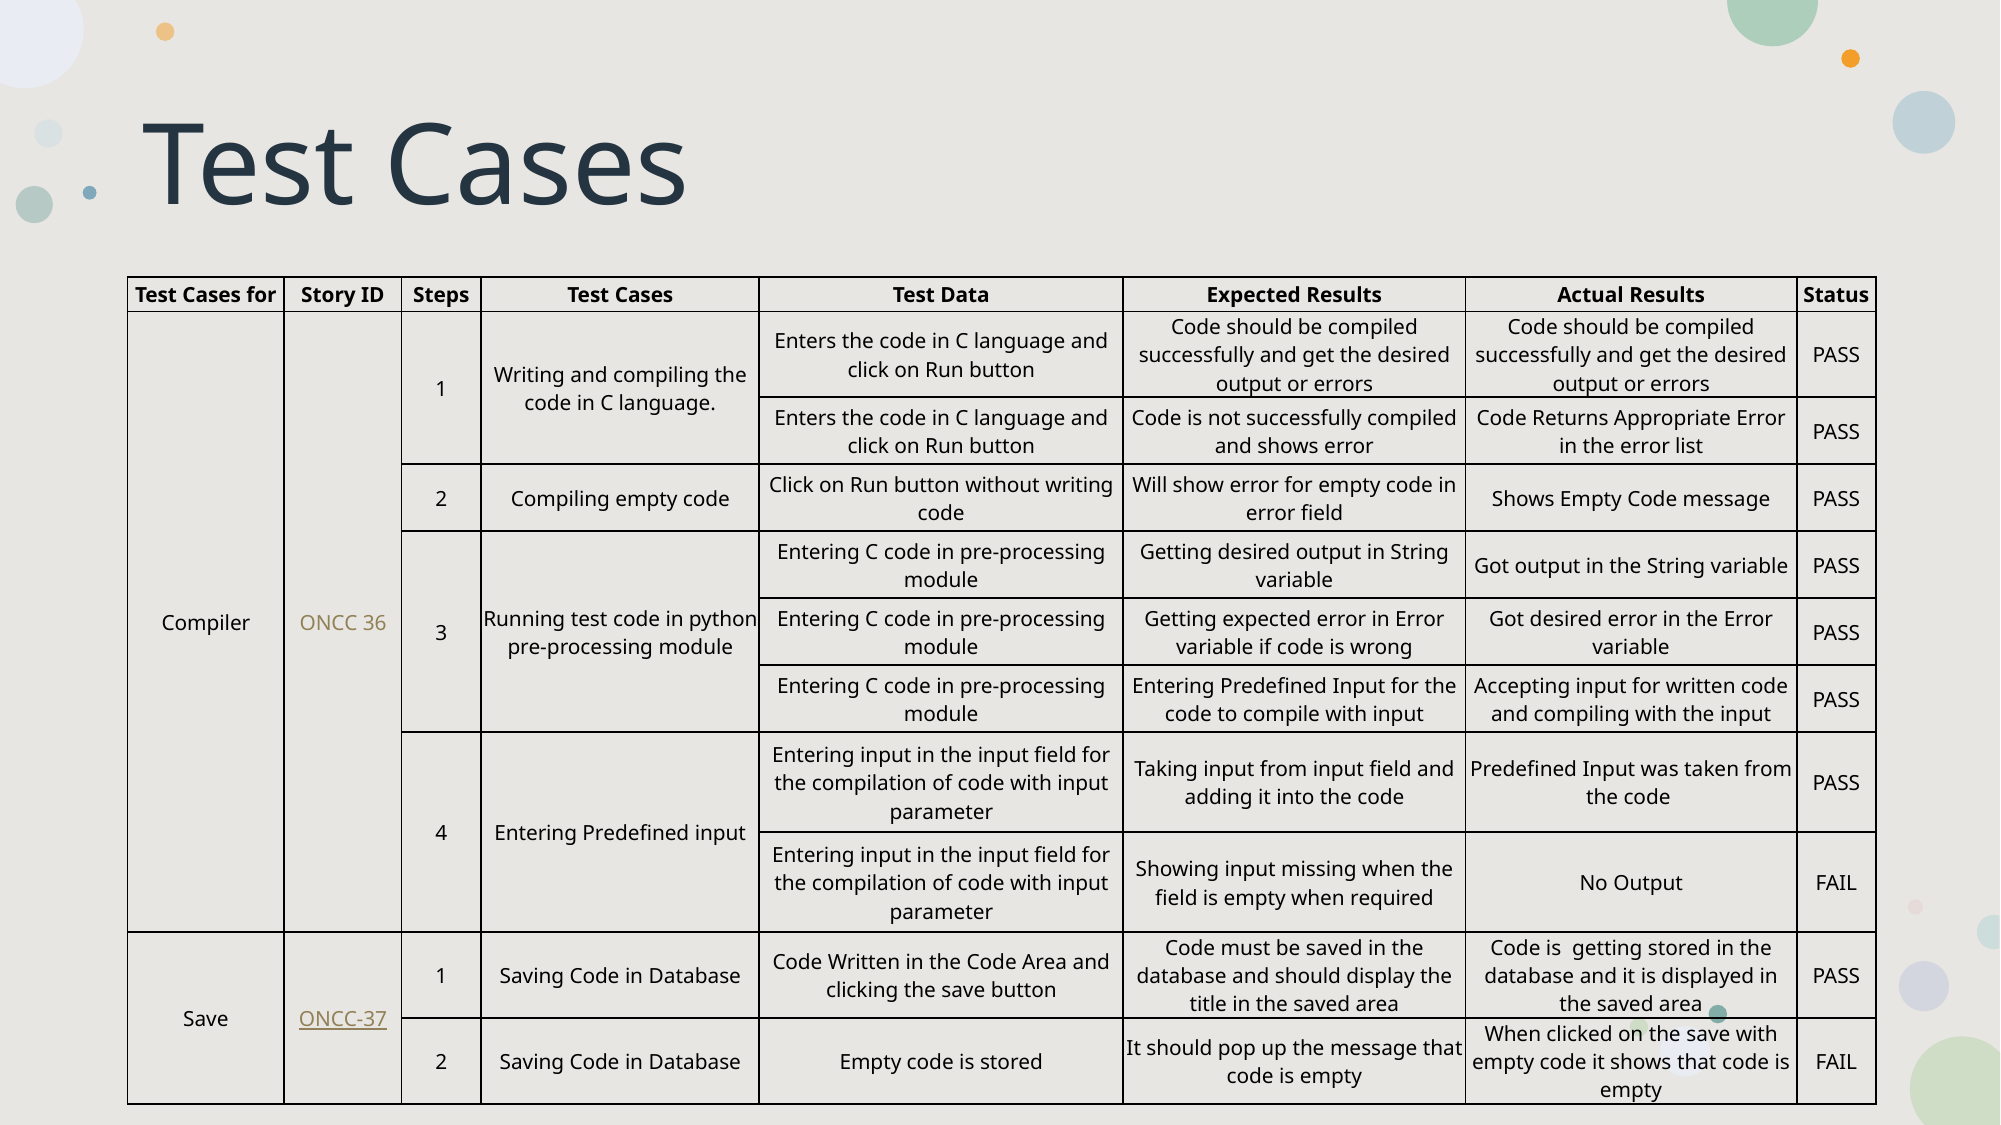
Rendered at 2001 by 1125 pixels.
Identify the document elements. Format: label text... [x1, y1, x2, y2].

table_cell PASS [1798, 398, 1875, 463]
table_cell Compiler [128, 312, 283, 931]
table_cell Enters the code in C language and click on Run button [760, 398, 1122, 463]
table_cell PASS [1798, 312, 1875, 396]
table_cell PASS [1798, 465, 1875, 530]
table_cell Entering Predefined Input for the code to compile with input [1124, 666, 1465, 731]
table_cell Code Written in the Code Area and clicking the save button [760, 933, 1122, 1017]
table_cell Code must be saved in the database and should display the title in the saved area [1124, 933, 1465, 1017]
table_cell Got desired error in the Error variable [1466, 599, 1796, 664]
title Test Cases [127, 59, 1877, 276]
table_cell 1 [402, 312, 480, 463]
table_cell PASS [1798, 733, 1875, 831]
table_cell 4 [402, 733, 480, 931]
table_cell Predefined Input was taken from the code [1466, 733, 1796, 831]
table_cell Code Returns Appropriate Error in the error list [1466, 398, 1796, 463]
table_cell Running test code in python pre-processing module [482, 532, 758, 731]
table_cell Entering C code in pre-processing module [760, 532, 1122, 597]
table_cell Compiling empty code [482, 465, 758, 530]
table_cell 2 [402, 1019, 480, 1103]
table_cell PASS [1798, 532, 1875, 597]
table_cell 3 [402, 532, 480, 731]
table_header Test Cases for [128, 278, 283, 311]
table_cell Getting expected error in Error variable if code is wrong [1124, 599, 1465, 664]
table_cell When clicked on the save with empty code it shows that code is empty [1466, 1019, 1796, 1103]
table_cell PASS [1798, 666, 1875, 731]
table_cell PASS [1798, 599, 1875, 664]
table_cell Code should be compiled successfully and get the desired output or errors [1466, 312, 1796, 396]
table_cell 2 [402, 465, 480, 530]
table_cell 1 [402, 933, 480, 1017]
table_cell Entering input in the input field for the compilation of code with input parameter [760, 733, 1122, 831]
table_cell Saving Code in Database [482, 1019, 758, 1103]
table_cell Will show error for empty code in error field [1124, 465, 1465, 530]
table_cell Code is not successfully compiled and shows error [1124, 398, 1465, 463]
table_cell Writing and compiling the code in C language. [482, 312, 758, 463]
table_cell Click on Run button without writing code [760, 465, 1122, 530]
table_cell No Output [1466, 833, 1796, 931]
table_cell Entering Predefined input [482, 733, 758, 931]
table_header Steps [402, 278, 480, 311]
table_cell Entering C code in pre-processing module [760, 666, 1122, 731]
table_cell Got output in the String variable [1466, 532, 1796, 597]
table_cell Entering input in the input field for the compilation of code with input parameter [760, 833, 1122, 931]
table_cell FAIL [1798, 833, 1875, 931]
table_cell ONCC-37 [285, 933, 401, 1103]
table_cell PASS [1798, 933, 1875, 1017]
table_cell Code is getting stored in the database and it is displayed in the saved area [1466, 933, 1796, 1017]
table_header Test Data [760, 278, 1122, 311]
table_cell Showing input missing when the field is empty when required [1124, 833, 1465, 931]
table_header Expected Results [1124, 278, 1465, 311]
table_cell Accepting input for written code and compiling with the input [1466, 666, 1796, 731]
table_cell Code should be compiled successfully and get the desired output or errors [1124, 312, 1465, 396]
table_cell Shows Empty Code message [1466, 465, 1796, 530]
table_cell Entering C code in pre-processing module [760, 599, 1122, 664]
table_cell Enters the code in C language and click on Run button [760, 312, 1122, 396]
table_cell ONCC 36 [285, 312, 401, 931]
table_cell Saving Code in Database [482, 933, 758, 1017]
table_cell It should pop up the message that code is empty [1124, 1019, 1465, 1103]
table_header Test Cases [482, 278, 758, 311]
table_cell FAIL [1798, 1019, 1875, 1103]
table_cell Empty code is stored [760, 1019, 1122, 1103]
table_cell Getting desired output in String variable [1124, 532, 1465, 597]
table_cell Taking input from input field and adding it into the code [1124, 733, 1465, 831]
table_header Status [1798, 278, 1875, 311]
table_header Actual Results [1466, 278, 1796, 311]
table_cell Save [128, 933, 283, 1103]
table_header Story ID [285, 278, 401, 311]
